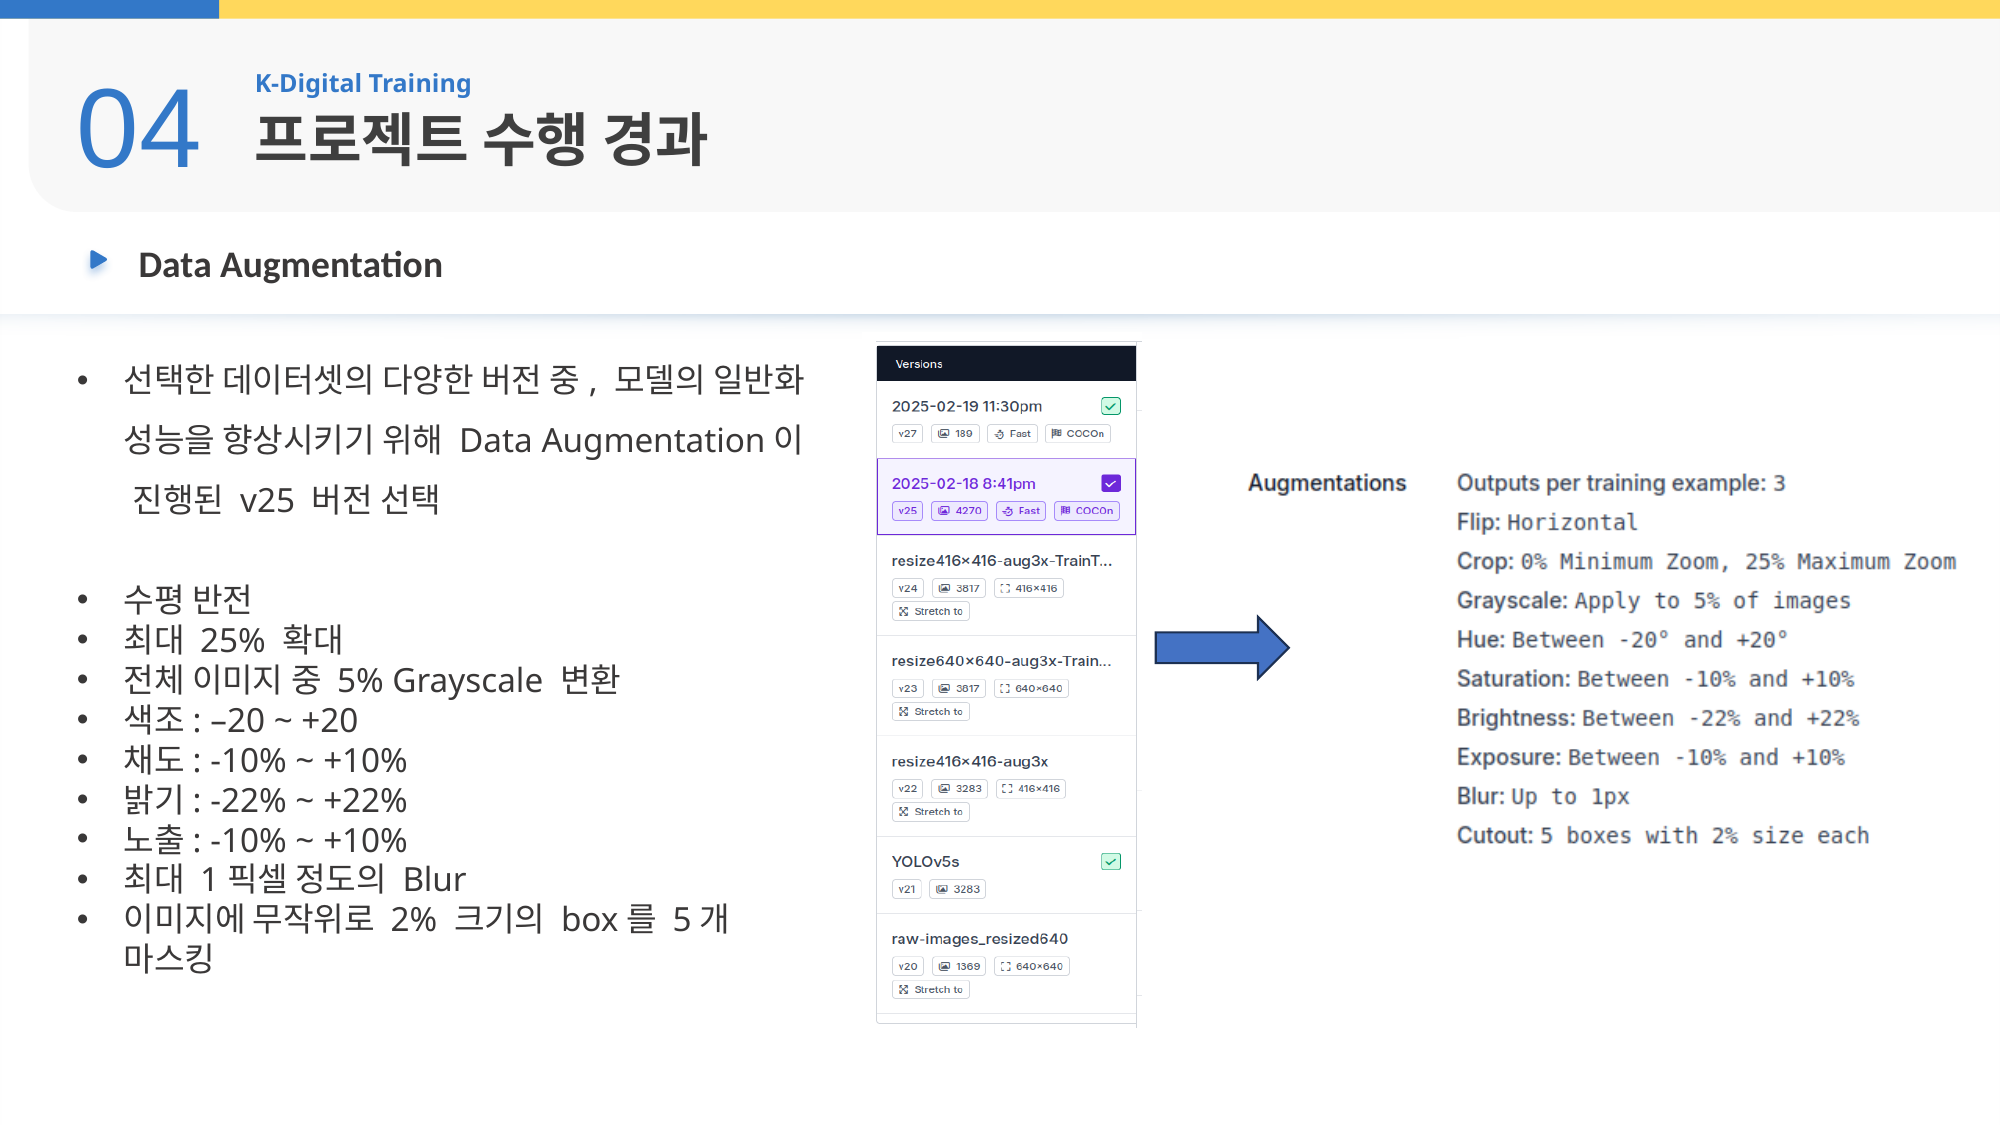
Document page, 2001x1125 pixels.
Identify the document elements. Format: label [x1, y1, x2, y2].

picture [0, 0, 2000, 1125]
text_box [90, 231, 1818, 294]
text_box [61, 54, 1038, 192]
